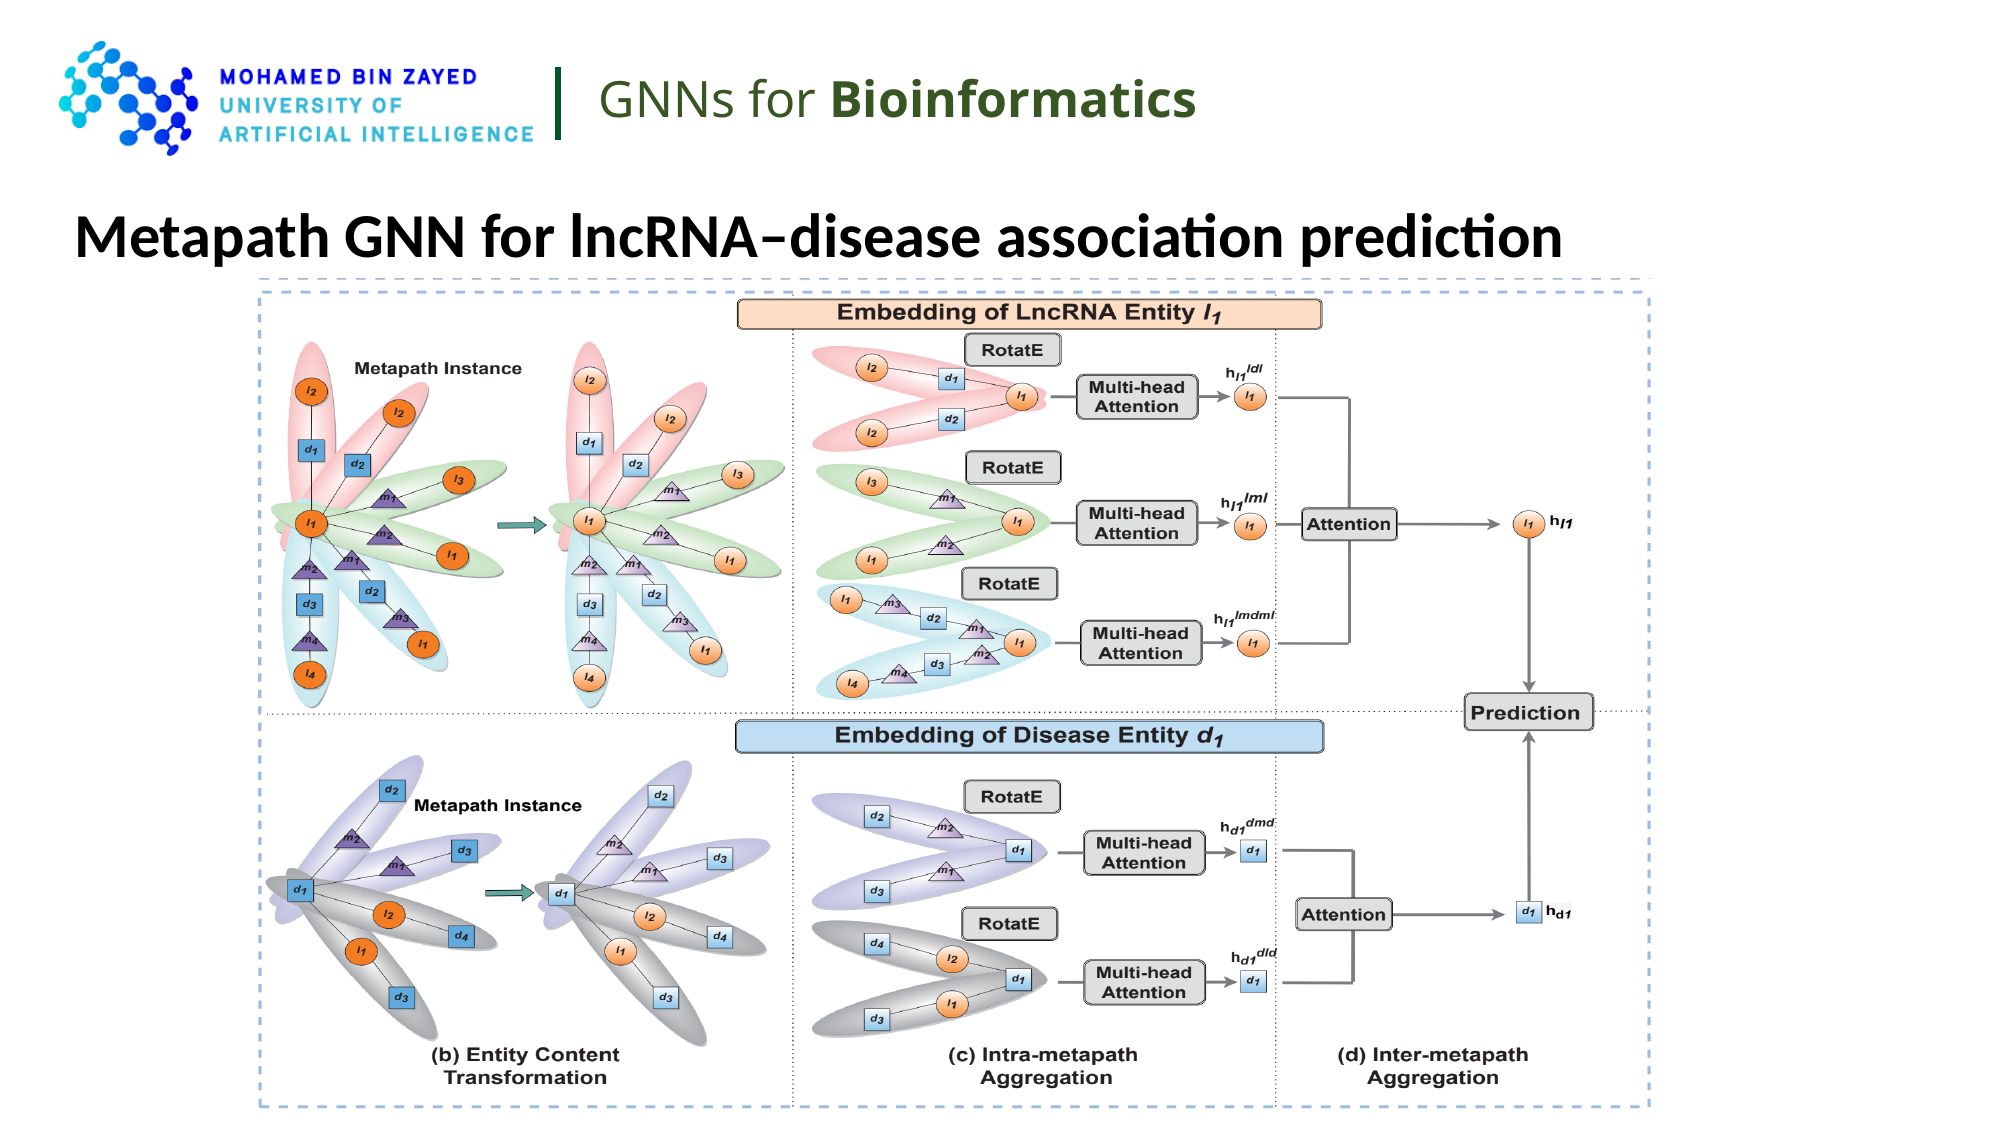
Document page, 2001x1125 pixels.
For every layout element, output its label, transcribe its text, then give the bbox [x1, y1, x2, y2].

picture [251, 278, 1653, 1110]
text_box GNNs for Bioinformatics [584, 60, 1374, 136]
text_box Metapath GNN for lncRNA–disease association prediction [59, 187, 1847, 277]
picture [59, 41, 533, 156]
